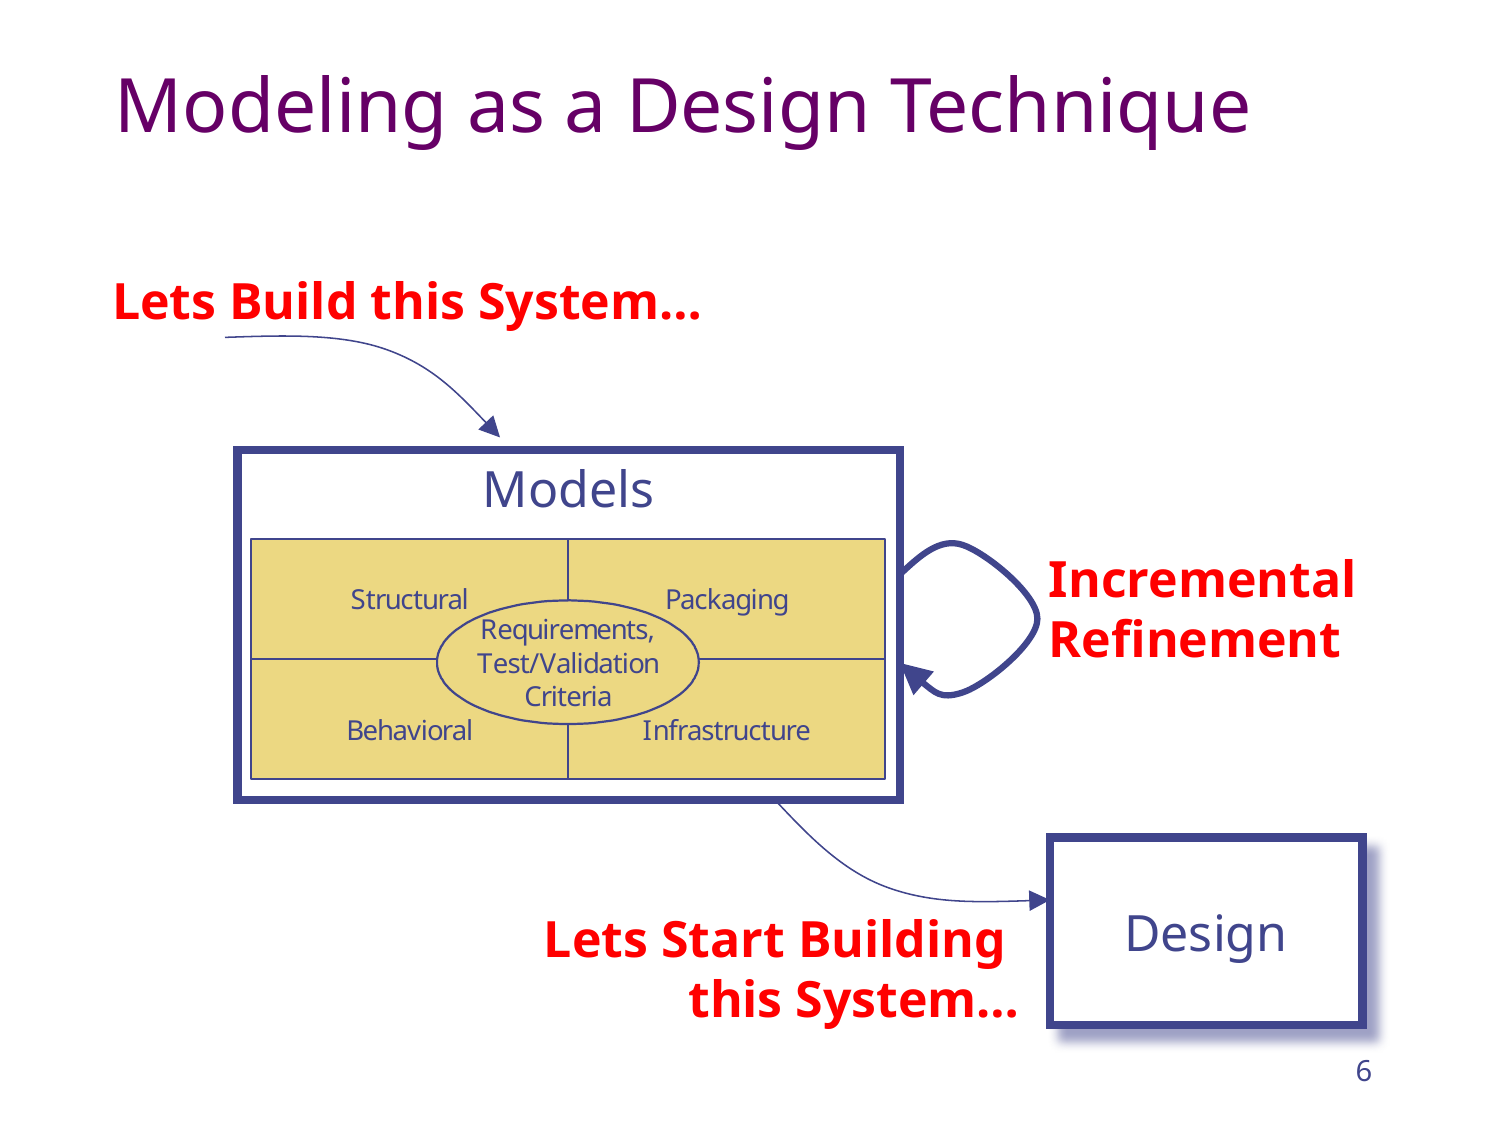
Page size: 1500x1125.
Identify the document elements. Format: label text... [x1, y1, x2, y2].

title Modeling as a Design Technique [99, 50, 1375, 238]
text_box Lets Start Building this System… [528, 899, 1035, 1035]
text_box Design [1049, 837, 1363, 1025]
picture [249, 537, 888, 782]
text_box Lets Build this System… [97, 262, 717, 338]
text_box [774, 799, 1049, 909]
text_box Incremental Refinement [1034, 540, 1372, 675]
text_box Models [237, 450, 900, 800]
slide_number 6 [1074, 1025, 1388, 1100]
text_box [226, 338, 501, 438]
text_box [899, 543, 1034, 696]
